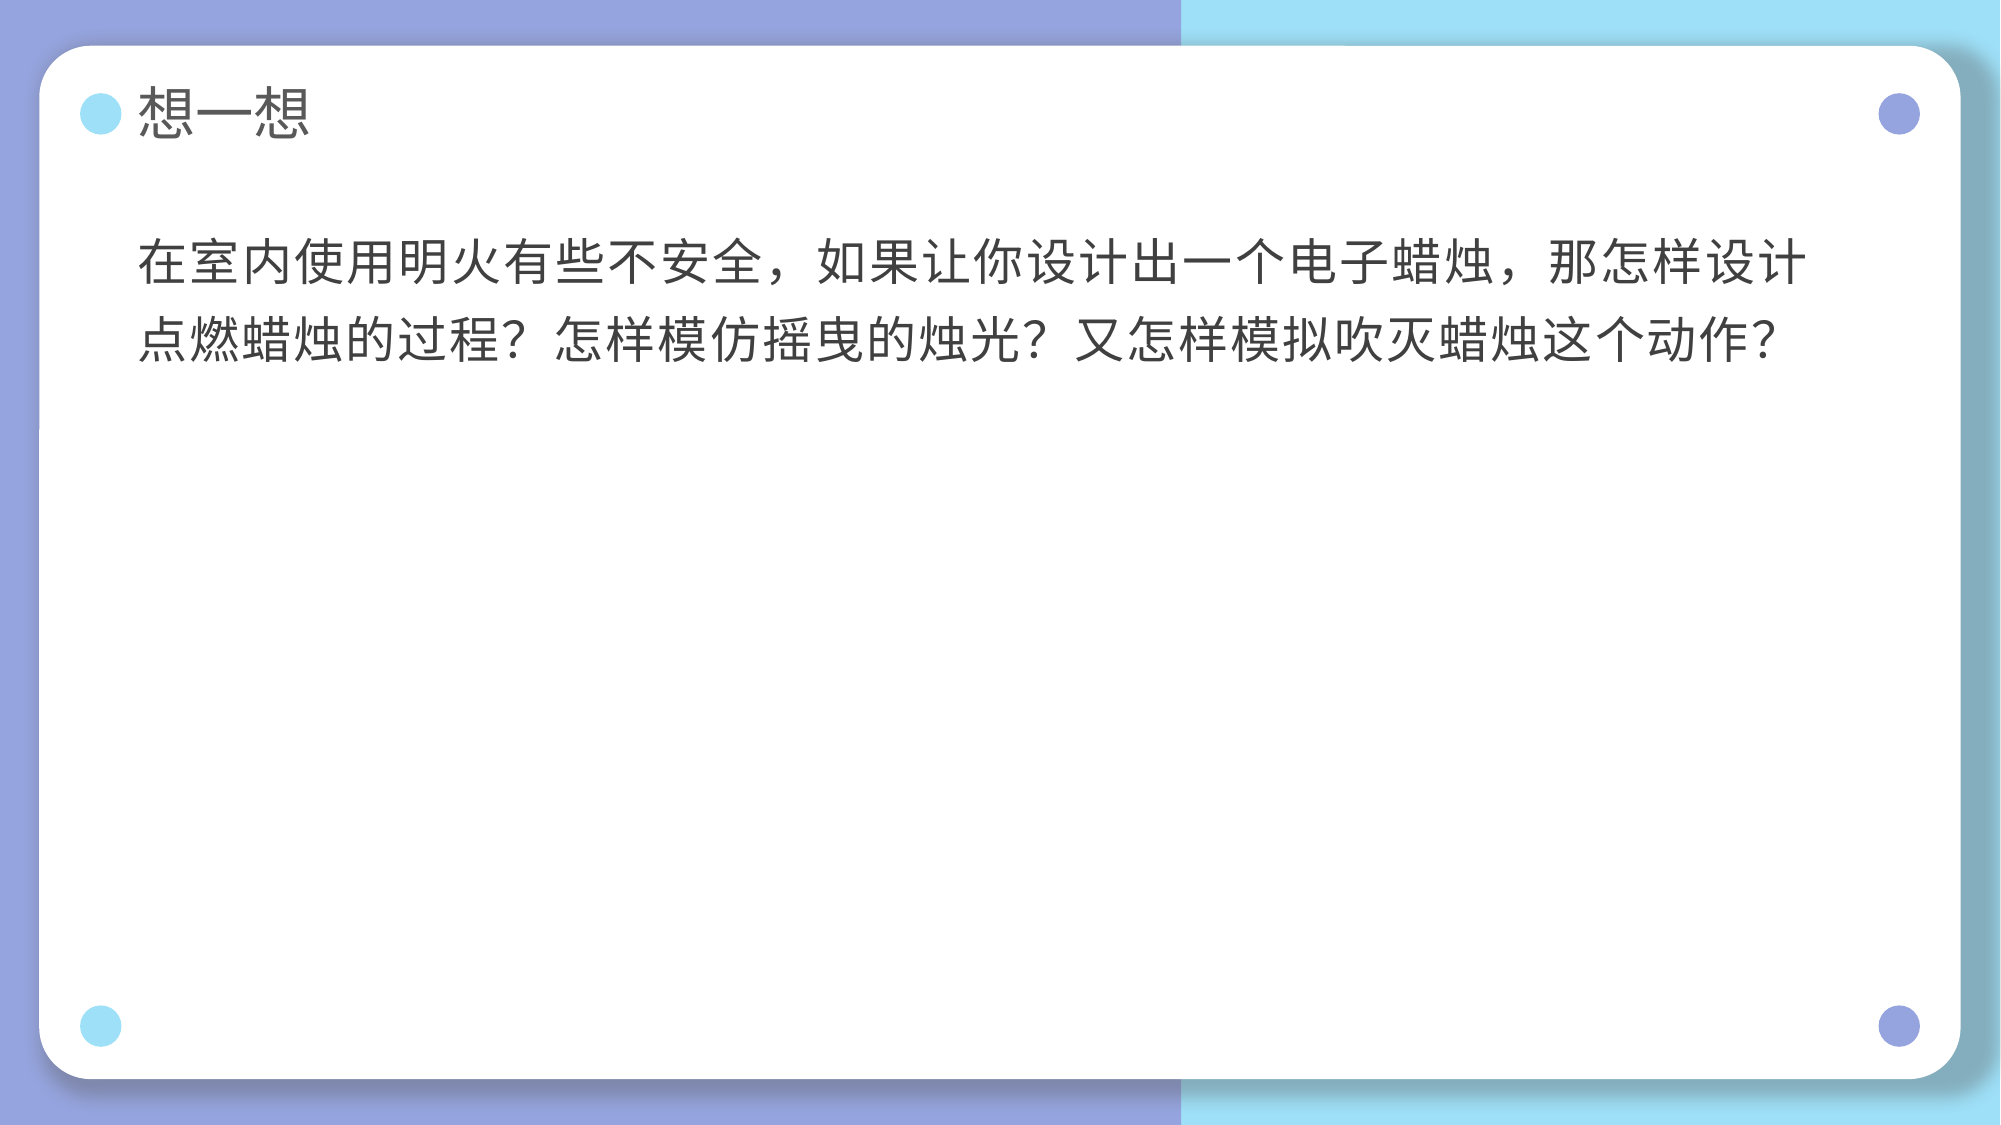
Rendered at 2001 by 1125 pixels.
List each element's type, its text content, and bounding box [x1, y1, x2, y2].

title 想一想 [137, 77, 976, 157]
list 在室内使用明火有些不安全，如果让你设计出一个电子蜡烛，那怎样设计点燃蜡烛的过程？怎样模仿摇曳的烛光？又怎样模拟吹灭蜡烛这个动作？ [137, 205, 1811, 621]
